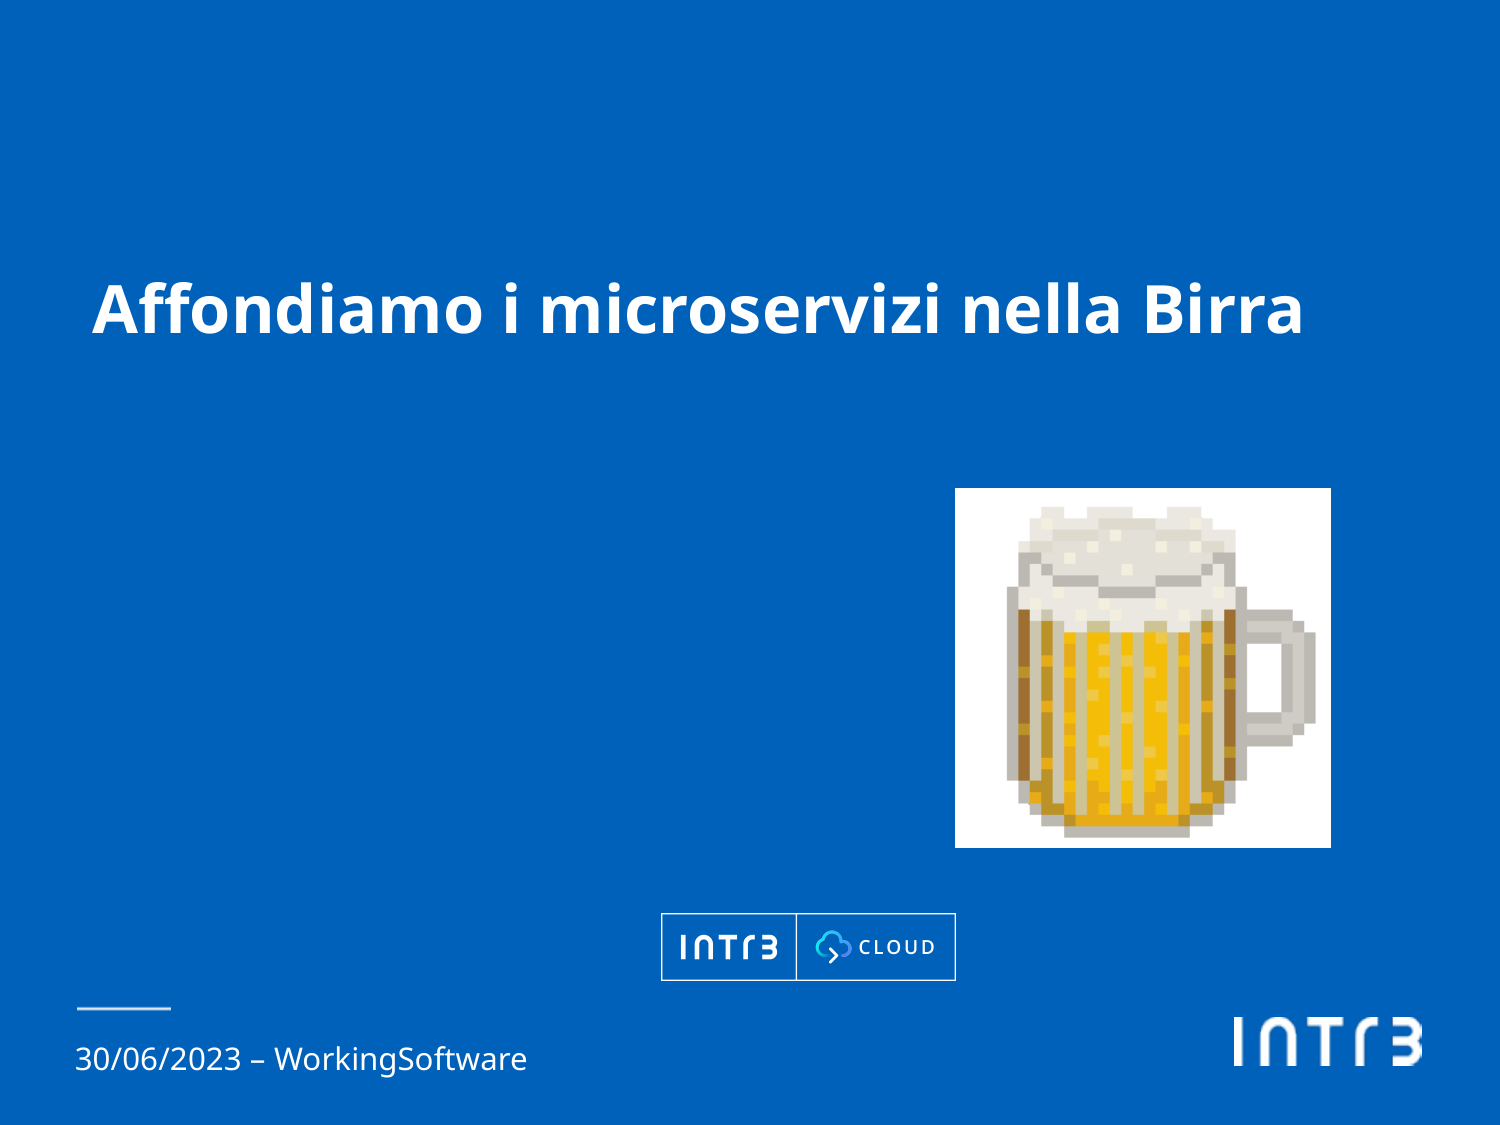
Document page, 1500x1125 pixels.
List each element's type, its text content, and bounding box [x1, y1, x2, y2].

picture [0, 0, 1500, 1125]
title Affondiamo i microservizi nella Birra [77, 243, 1423, 423]
footer 30/06/2023 – WorkingSoftware [60, 1031, 1241, 1117]
